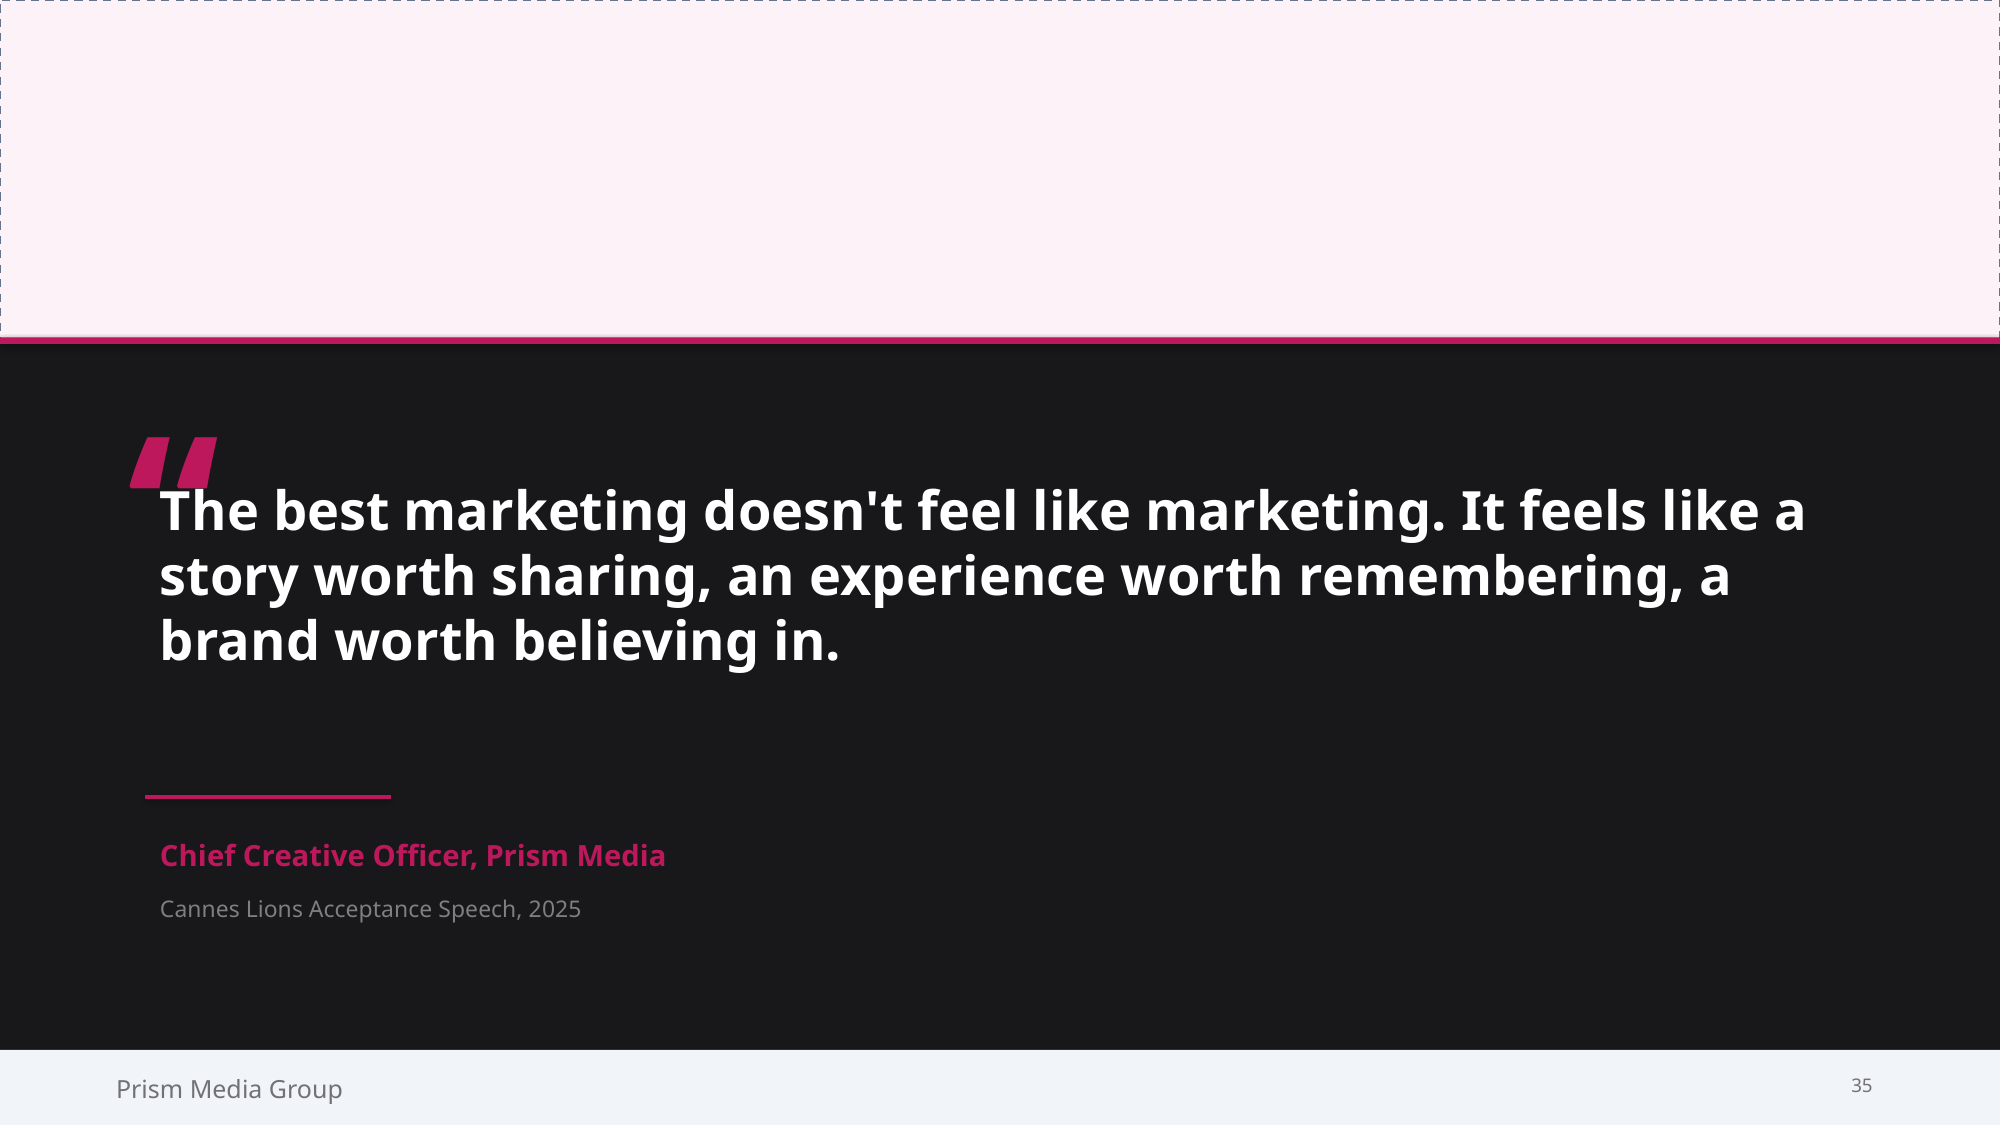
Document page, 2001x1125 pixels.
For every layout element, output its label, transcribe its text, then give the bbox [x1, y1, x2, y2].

text_box Cannes Lions Acceptance Speech, 2025 [145, 887, 1855, 930]
text_box The best marketing doesn't feel like marketing. It feels like a story worth sharing, an experience worth remembering, a brand worth believing in. [145, 468, 1855, 679]
text_box [0, 0, 2000, 336]
text_box 35 [1821, 1066, 1888, 1104]
text_box Chief Creative Officer, Prism Media [145, 829, 1855, 880]
text_box [0, 1049, 2000, 1125]
text_box Prism Media Group [101, 1066, 594, 1112]
text_box [0, 356, 2000, 1049]
text_box “ [112, 370, 277, 636]
text_box [0, 337, 2000, 345]
